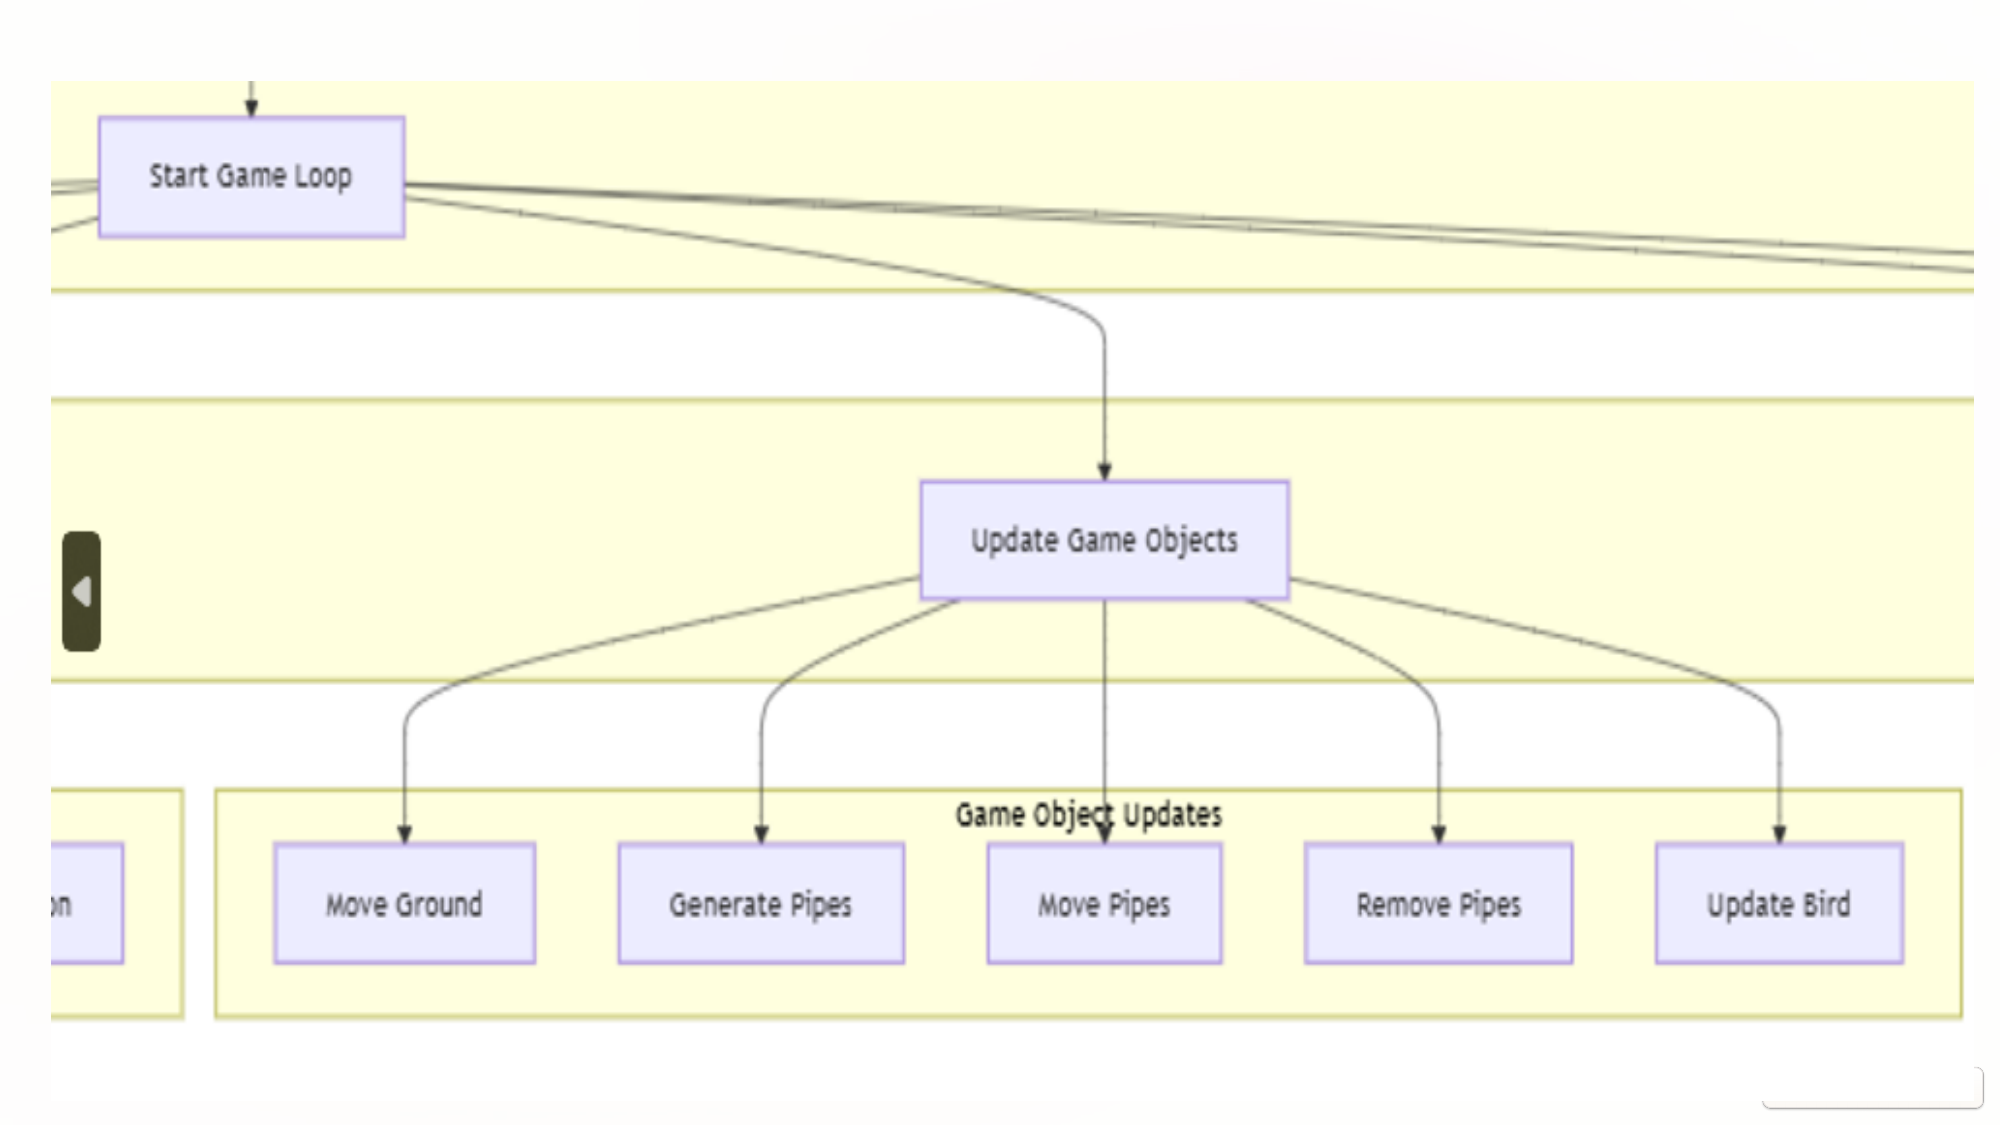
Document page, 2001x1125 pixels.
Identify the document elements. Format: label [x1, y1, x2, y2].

picture [51, 81, 1991, 1116]
